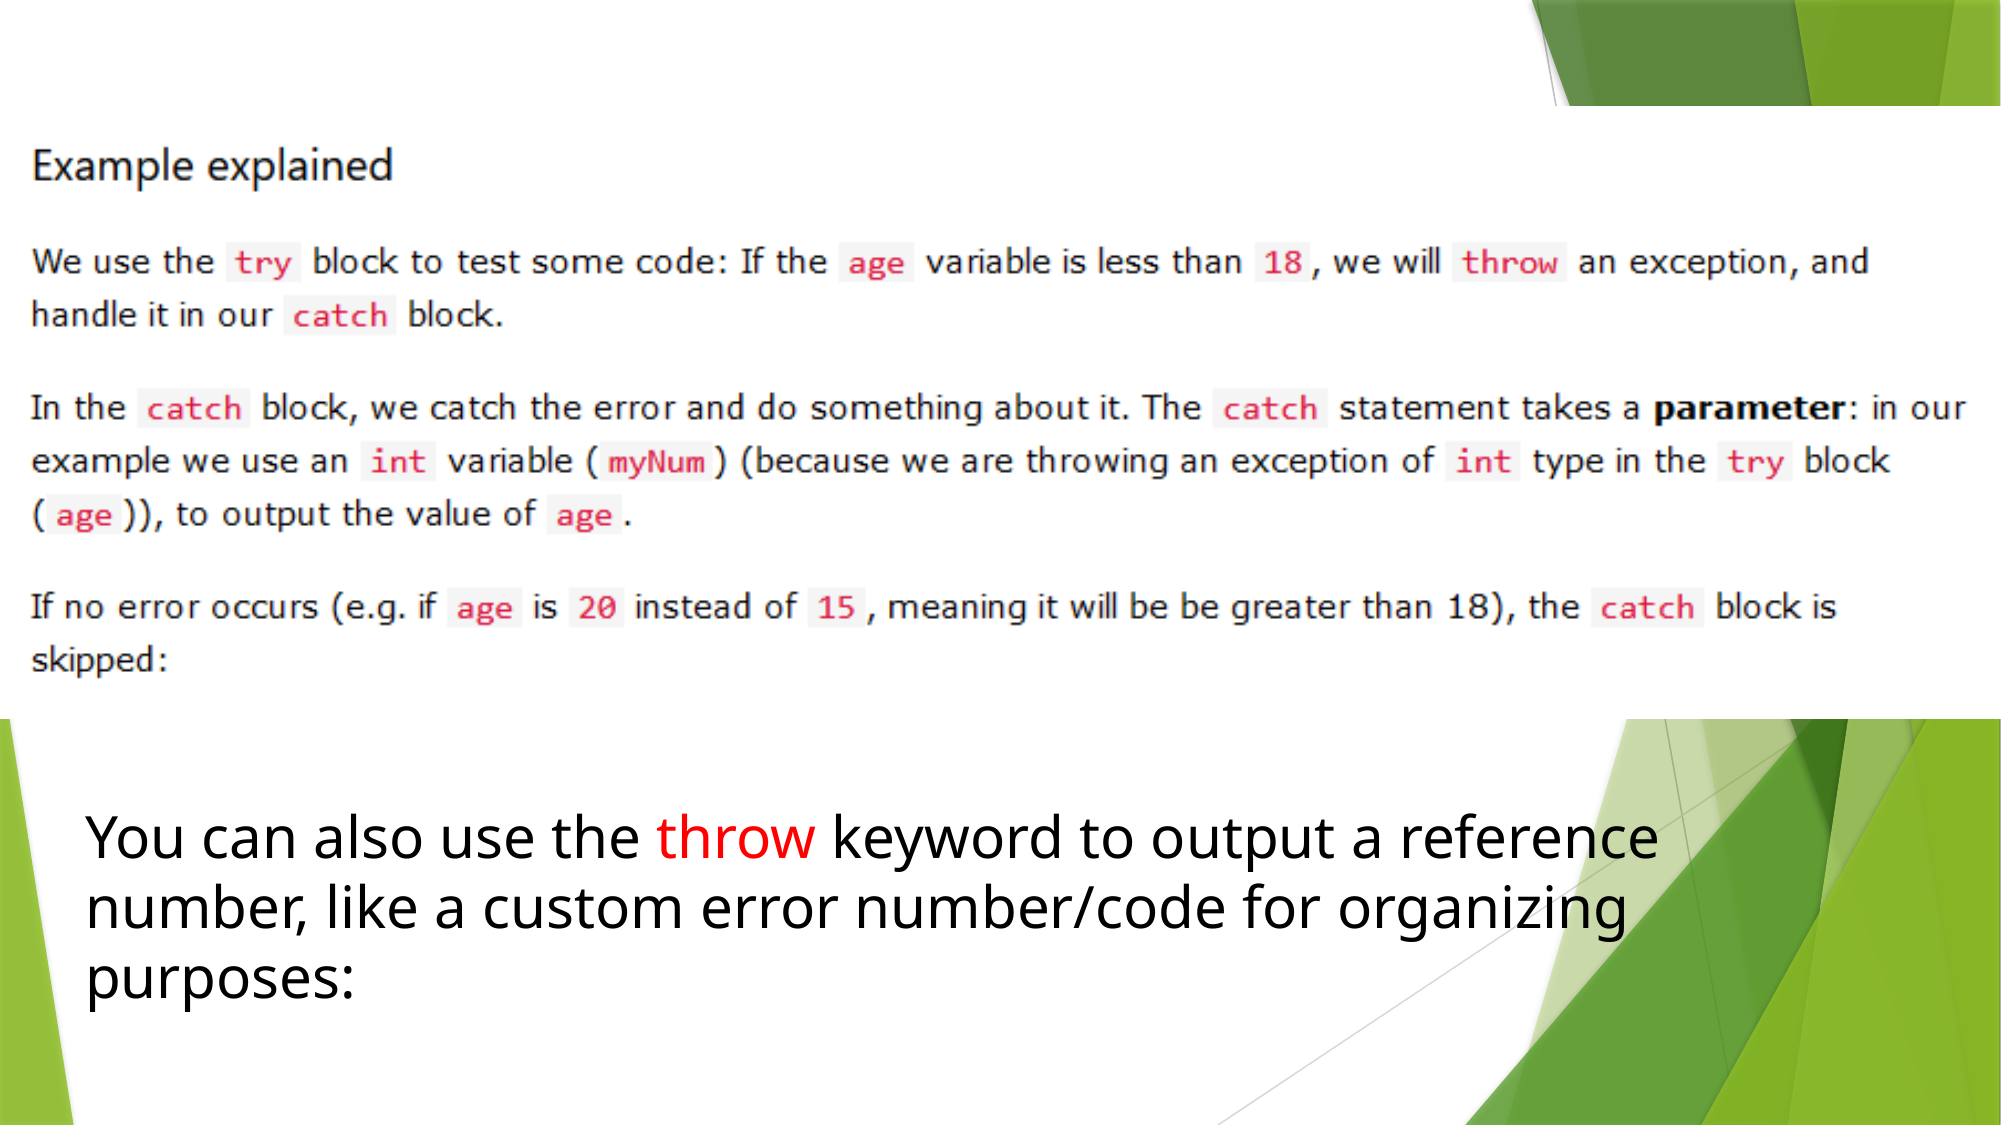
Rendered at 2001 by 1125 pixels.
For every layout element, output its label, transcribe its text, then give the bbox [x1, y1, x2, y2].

text_box You can also use the throw keyword to output a reference number, like a custom error number/code for organizing purposes: [70, 793, 1909, 1018]
picture [0, 106, 2001, 719]
